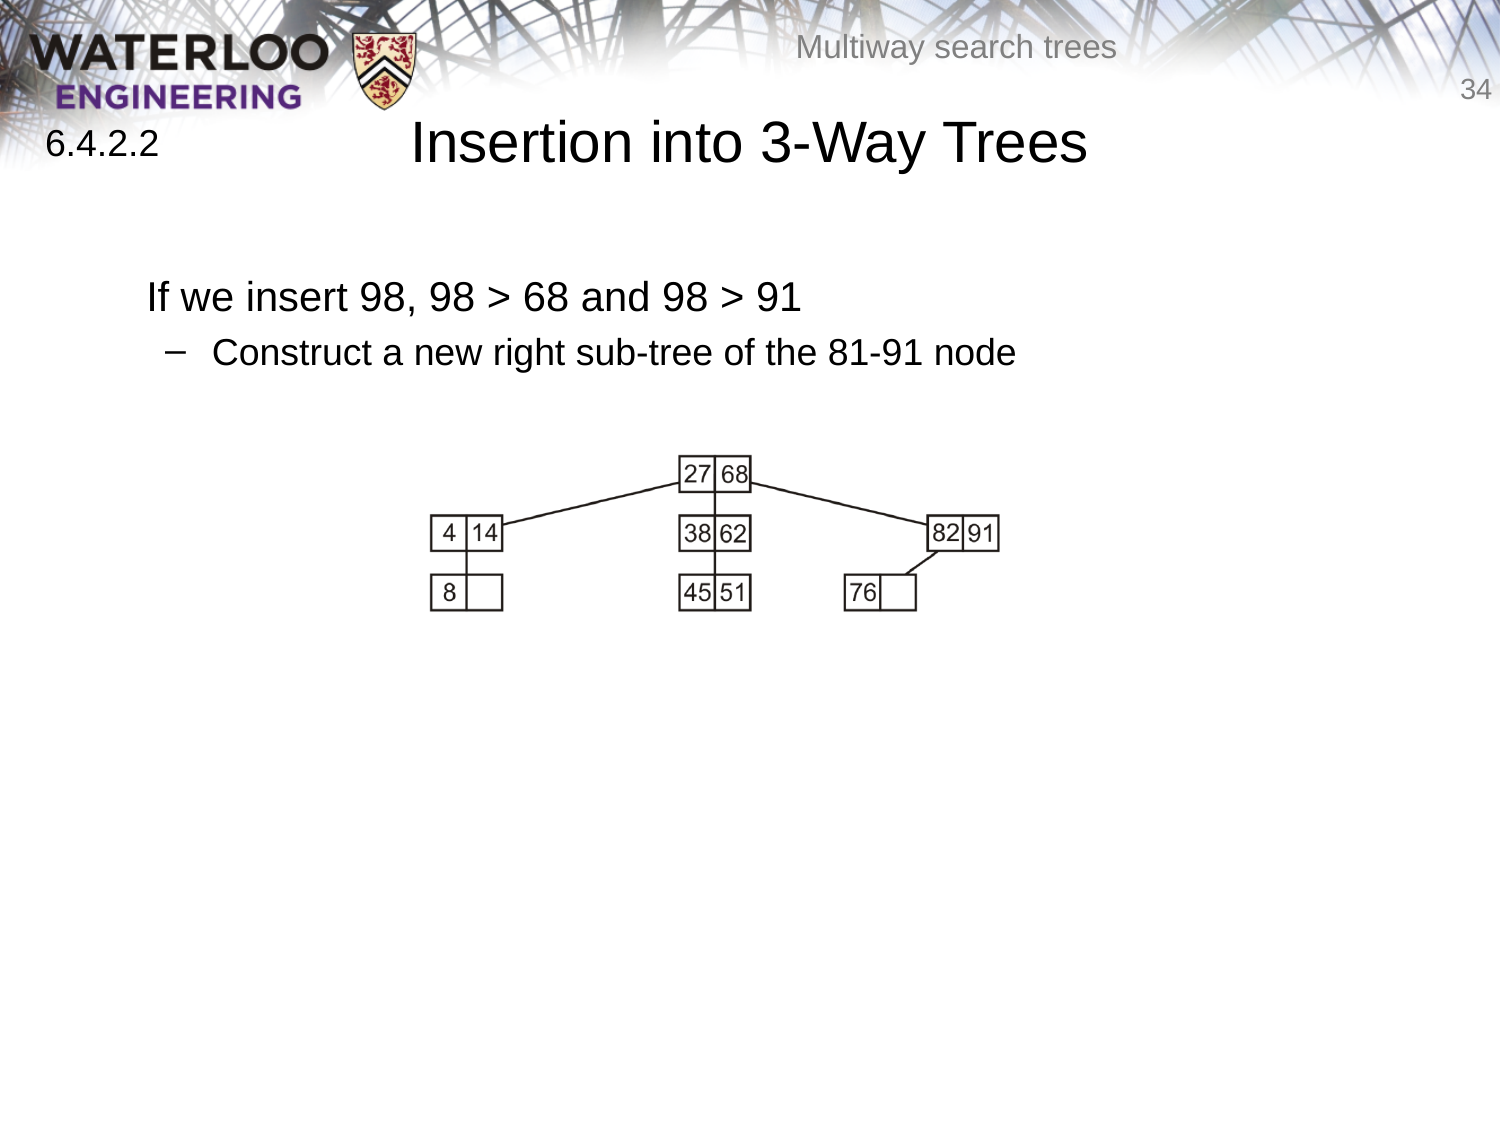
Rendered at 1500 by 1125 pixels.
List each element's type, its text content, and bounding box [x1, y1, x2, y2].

picture [0, 0, 1500, 1125]
title Insertion into 3-Way Trees [74, 44, 1426, 233]
list If we insert 98, 98 > 68 and 98 > 91 Construct a new right sub-tree of the 81-91 node [74, 262, 1426, 1006]
text_box 6.4.2.2 [30, 111, 175, 172]
